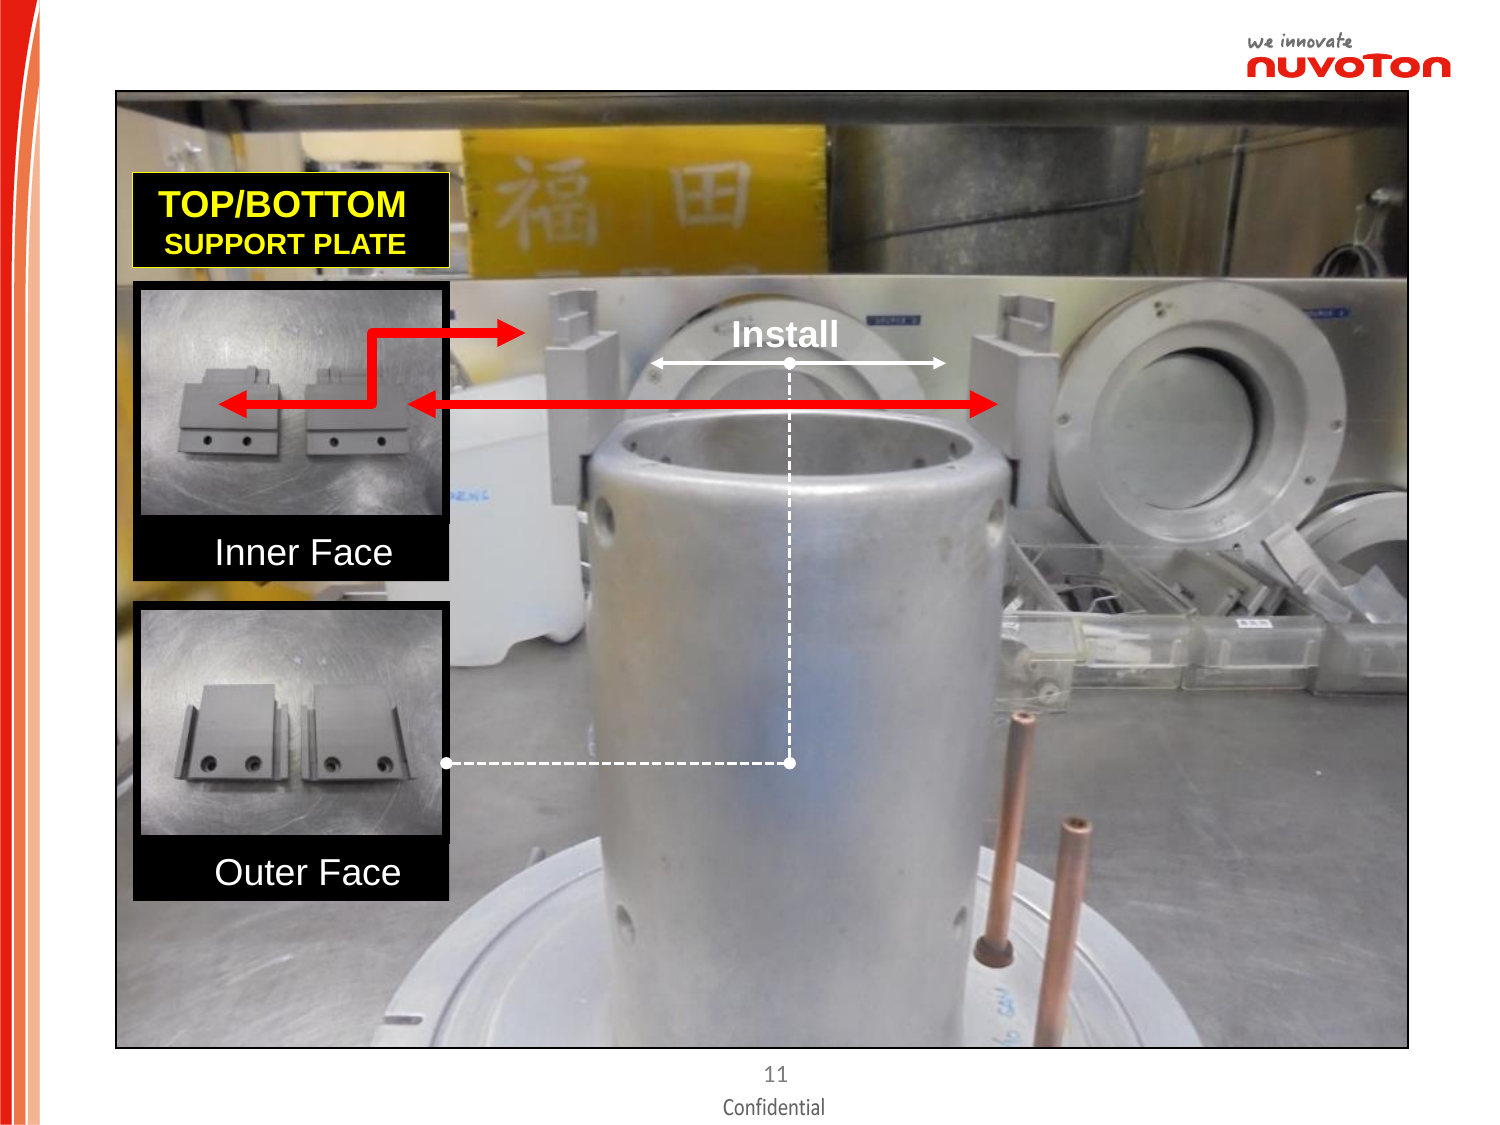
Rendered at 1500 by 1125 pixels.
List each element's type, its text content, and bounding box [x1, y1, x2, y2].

slide_number 10 [600, 1056, 951, 1103]
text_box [218, 332, 526, 405]
picture [0, 0, 1500, 1125]
